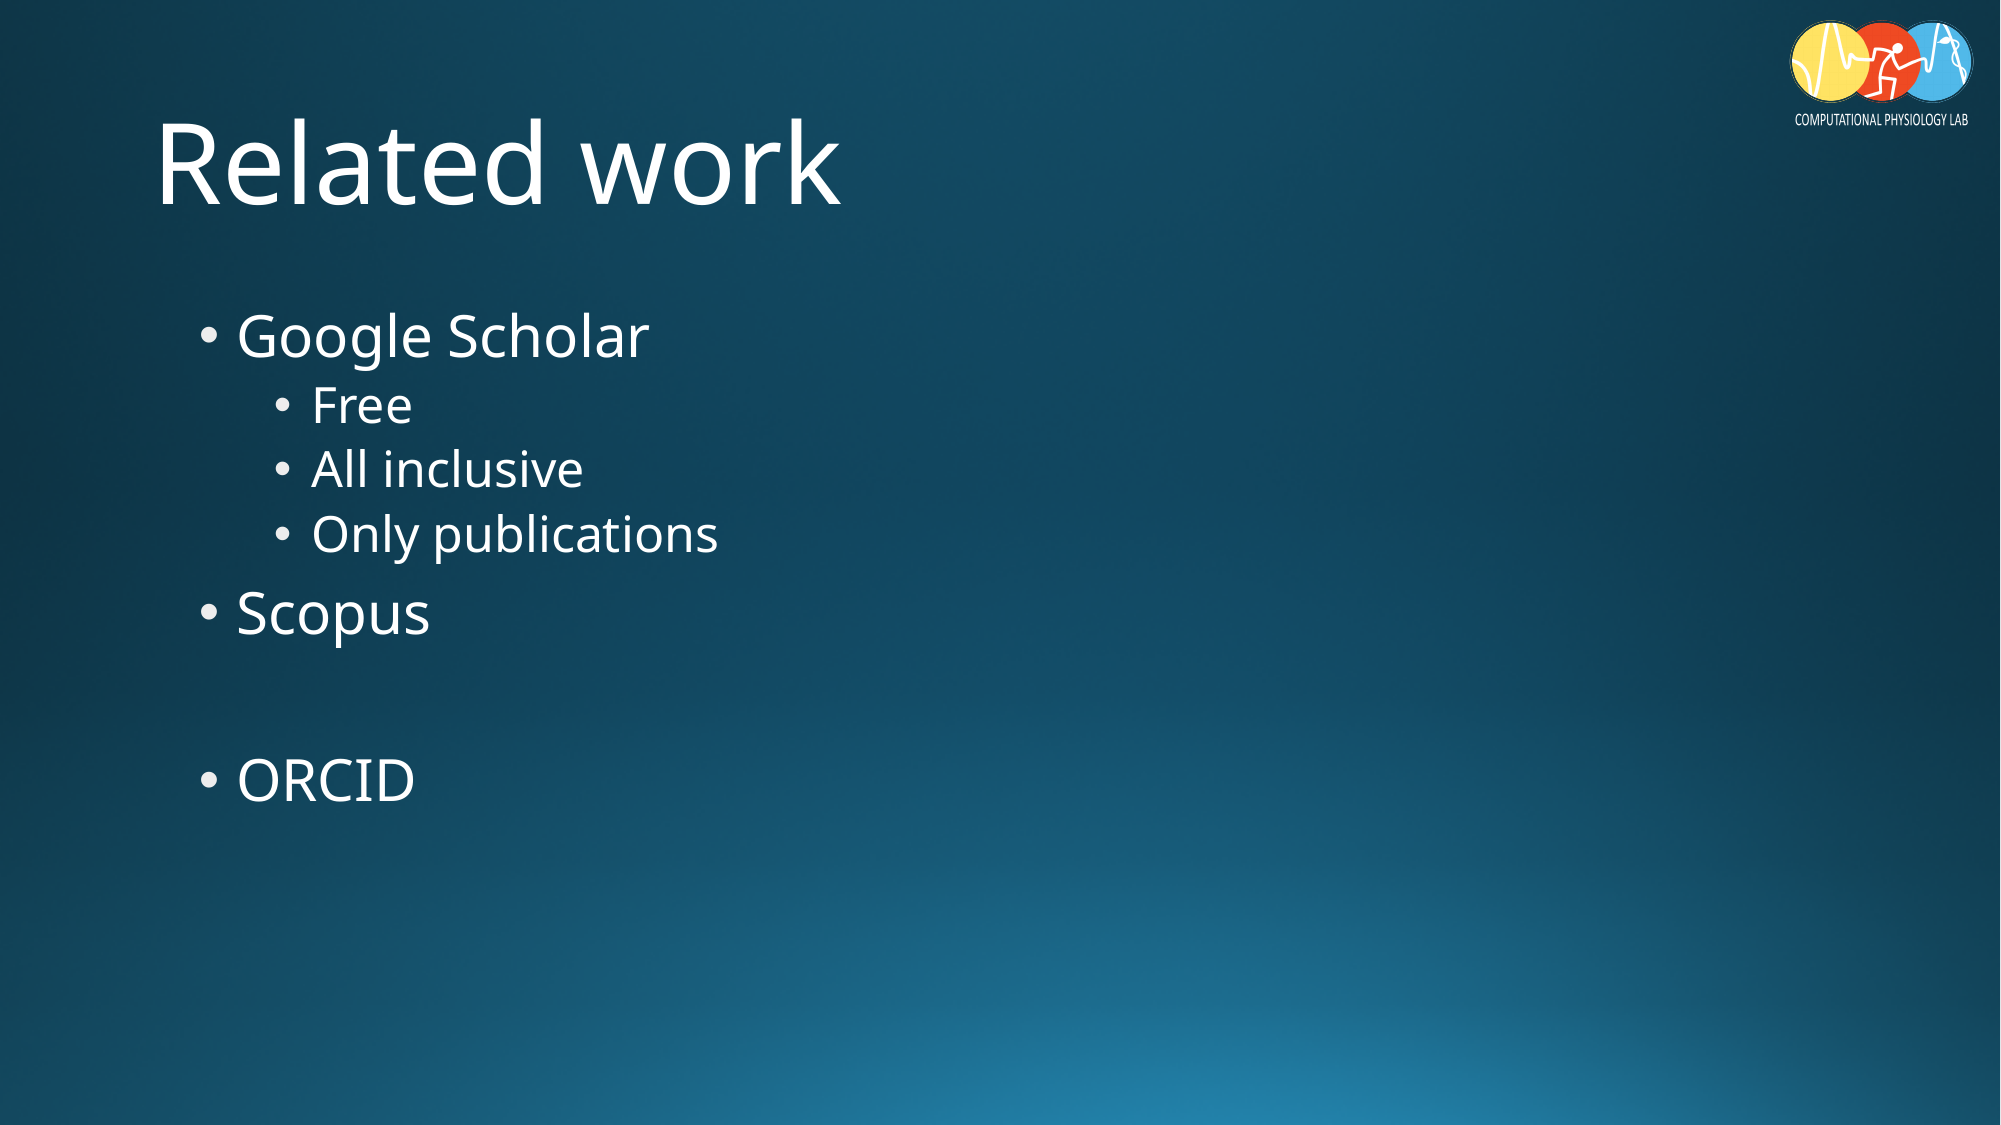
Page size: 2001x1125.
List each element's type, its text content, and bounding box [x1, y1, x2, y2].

picture [0, 0, 2001, 1125]
title Related work [137, 59, 1863, 278]
list Google Scholar Free All inclusive Only publications Scopus ORCID [183, 299, 1863, 1014]
